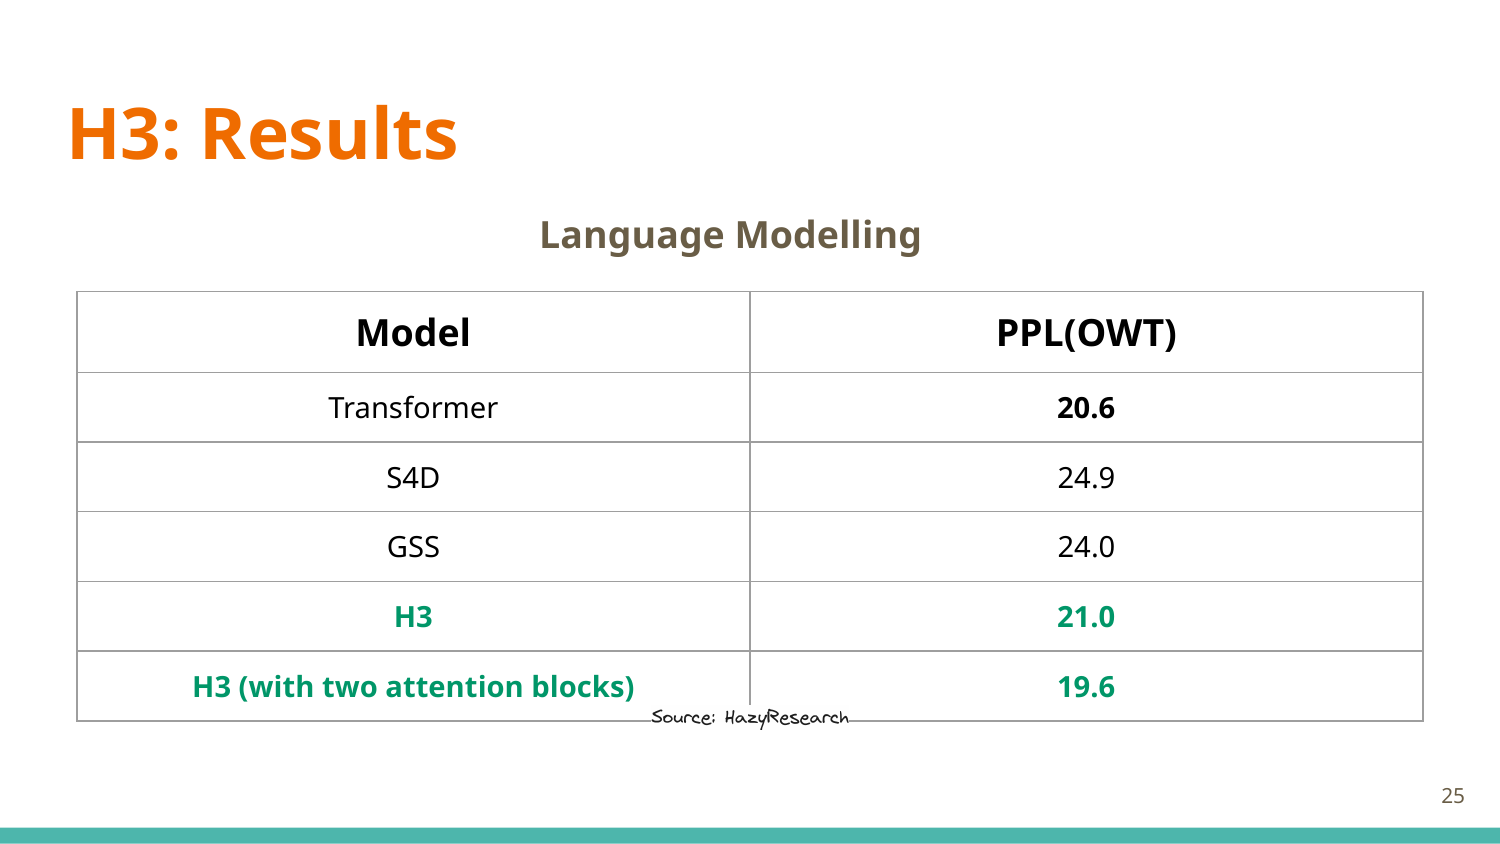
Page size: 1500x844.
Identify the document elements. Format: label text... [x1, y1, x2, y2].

table_cell 19.6 [751, 652, 1422, 720]
title H3: Results [51, 72, 1449, 189]
table_cell H3 (with two attention blocks) [78, 652, 749, 720]
table_cell Transformer [78, 373, 749, 441]
slide_number 25 [1389, 764, 1480, 830]
table_cell 20.6 [751, 373, 1422, 441]
picture [651, 705, 849, 730]
table_cell GSS [78, 512, 749, 581]
list Language Modelling [524, 189, 976, 254]
table_cell 21.0 [751, 582, 1422, 650]
table_cell 24.0 [751, 512, 1422, 581]
table_cell H3 [78, 582, 749, 650]
table_cell 24.9 [751, 443, 1422, 511]
table_cell S4D [78, 443, 749, 511]
table_header Model [78, 292, 749, 372]
table_header PPL(OWT) [751, 292, 1422, 372]
